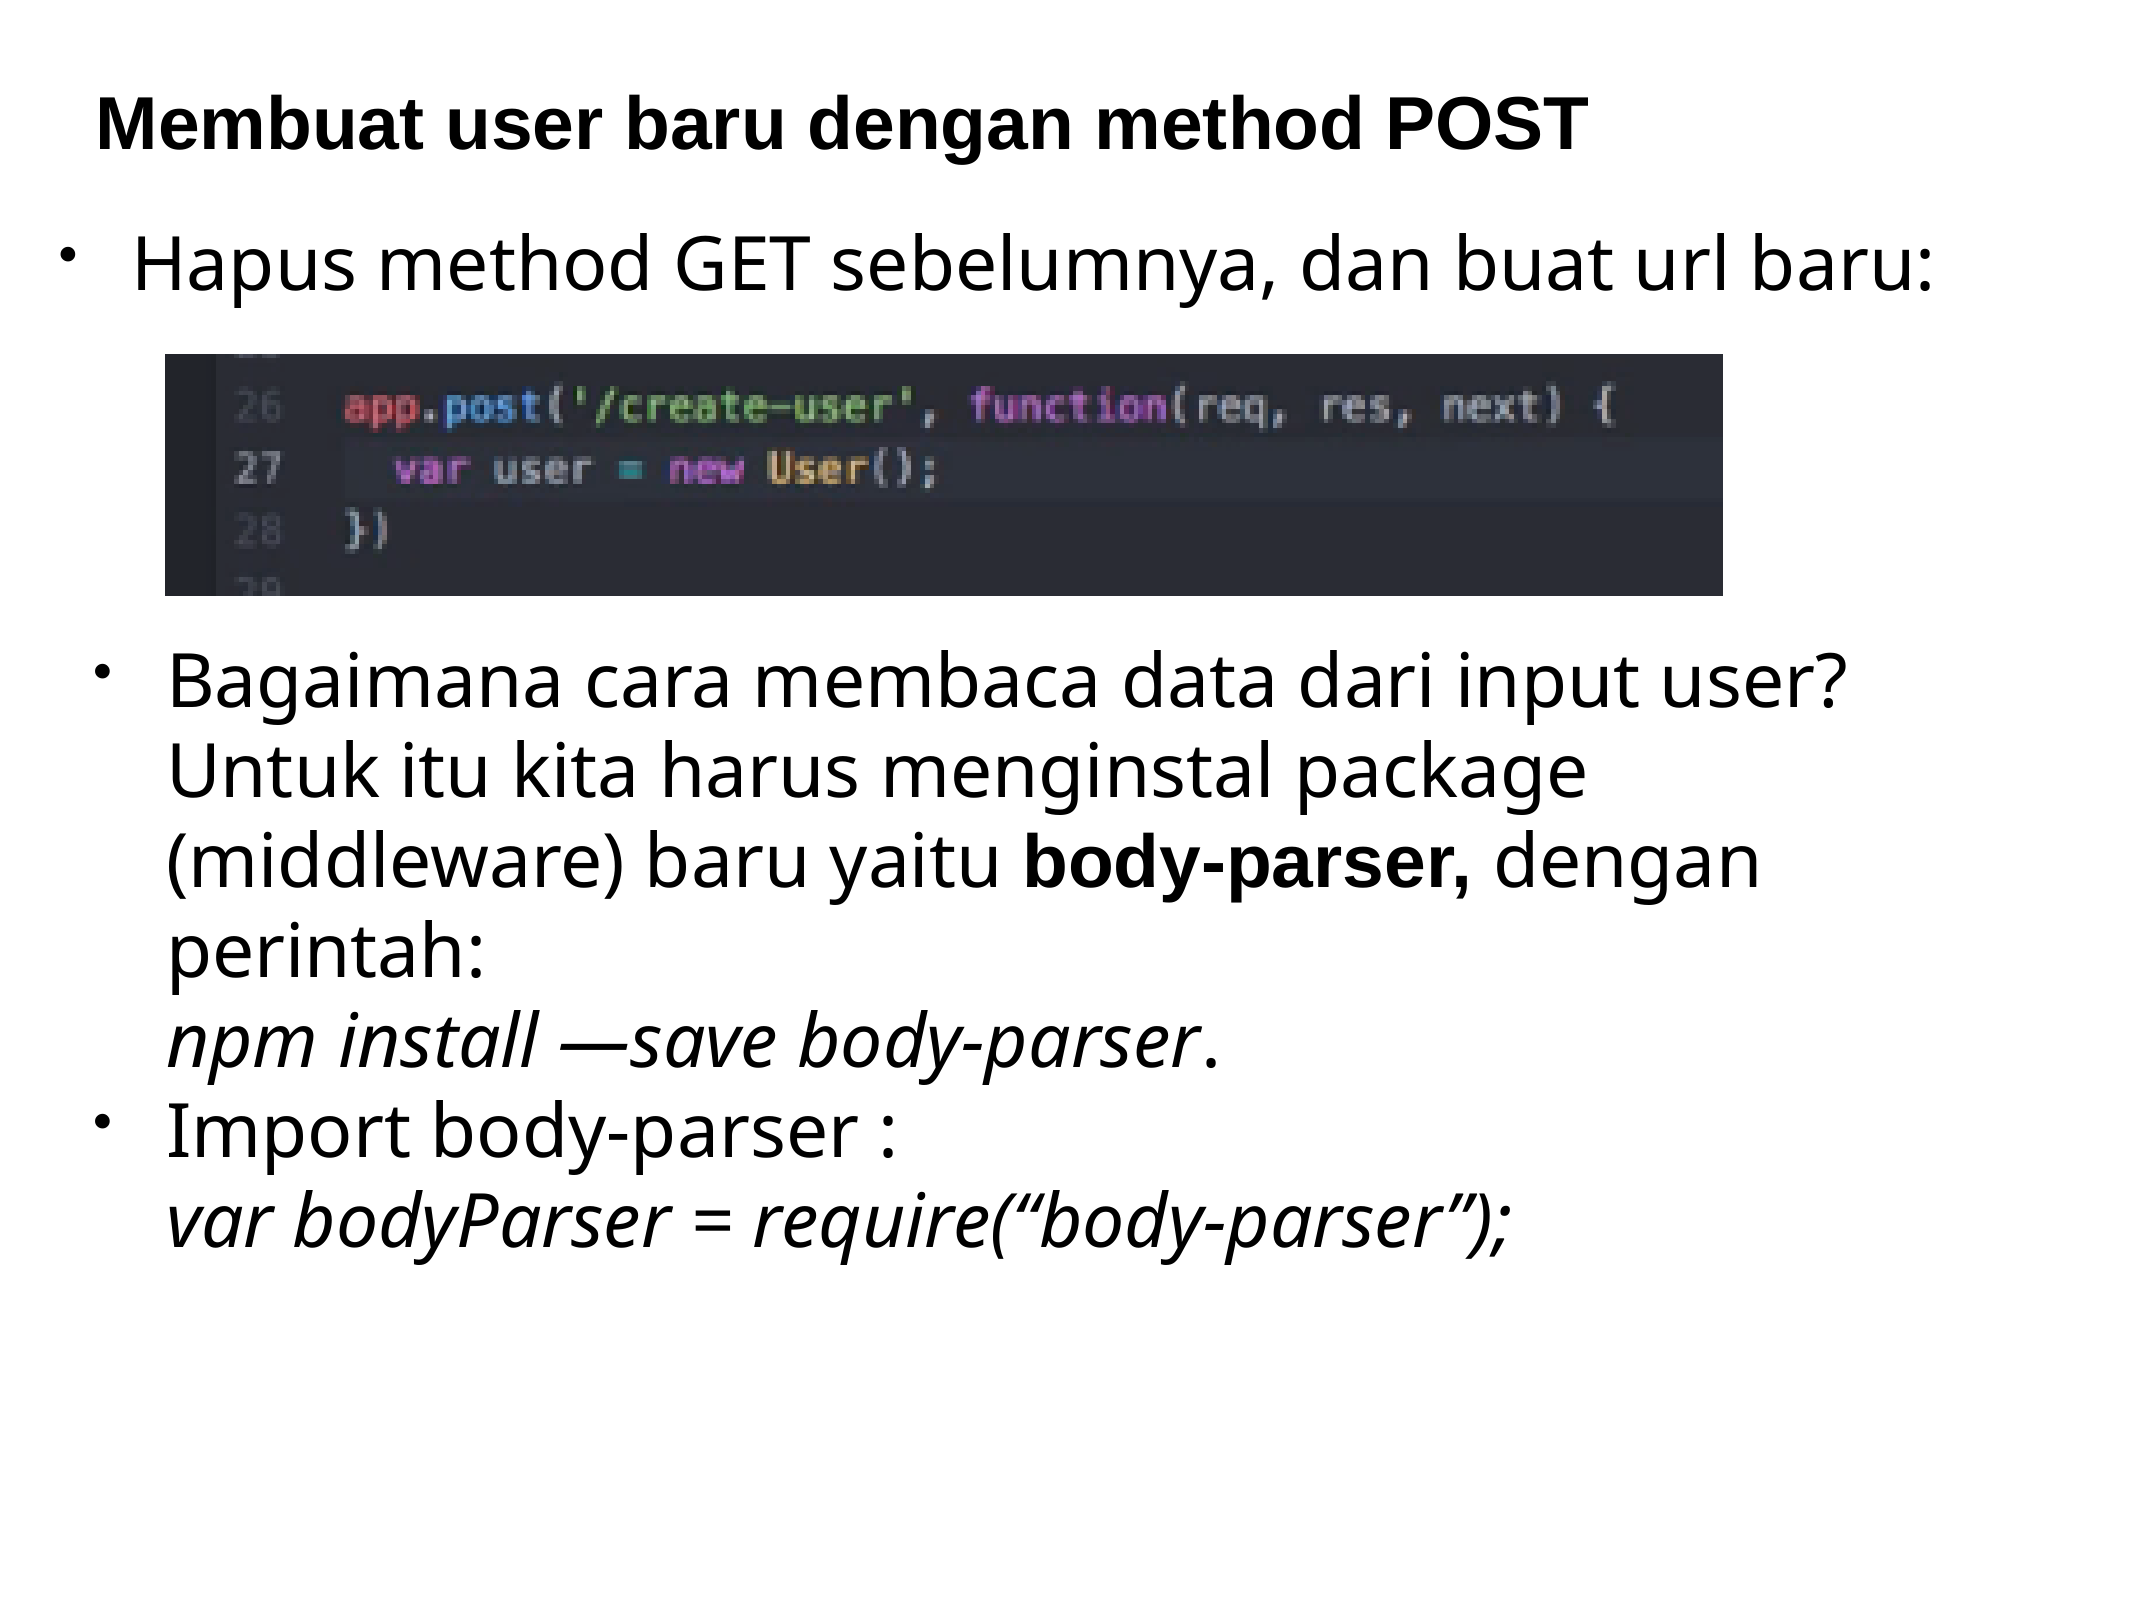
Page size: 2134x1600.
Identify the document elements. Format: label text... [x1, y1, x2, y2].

text_box Bagaimana cara membaca data dari input user? Untuk itu kita harus menginstal package (middleware) baru yaitu body-parser, dengan perintah: npm install —save body-parser. Import body-parser : var bodyParser = require(“body-parser”); [84, 624, 2049, 1271]
text_box Hapus method GET sebelumnya, dan buat url baru: [50, 207, 1945, 315]
text_box Membuat user baru dengan method POST [87, 66, 1600, 173]
picture [165, 354, 1723, 597]
